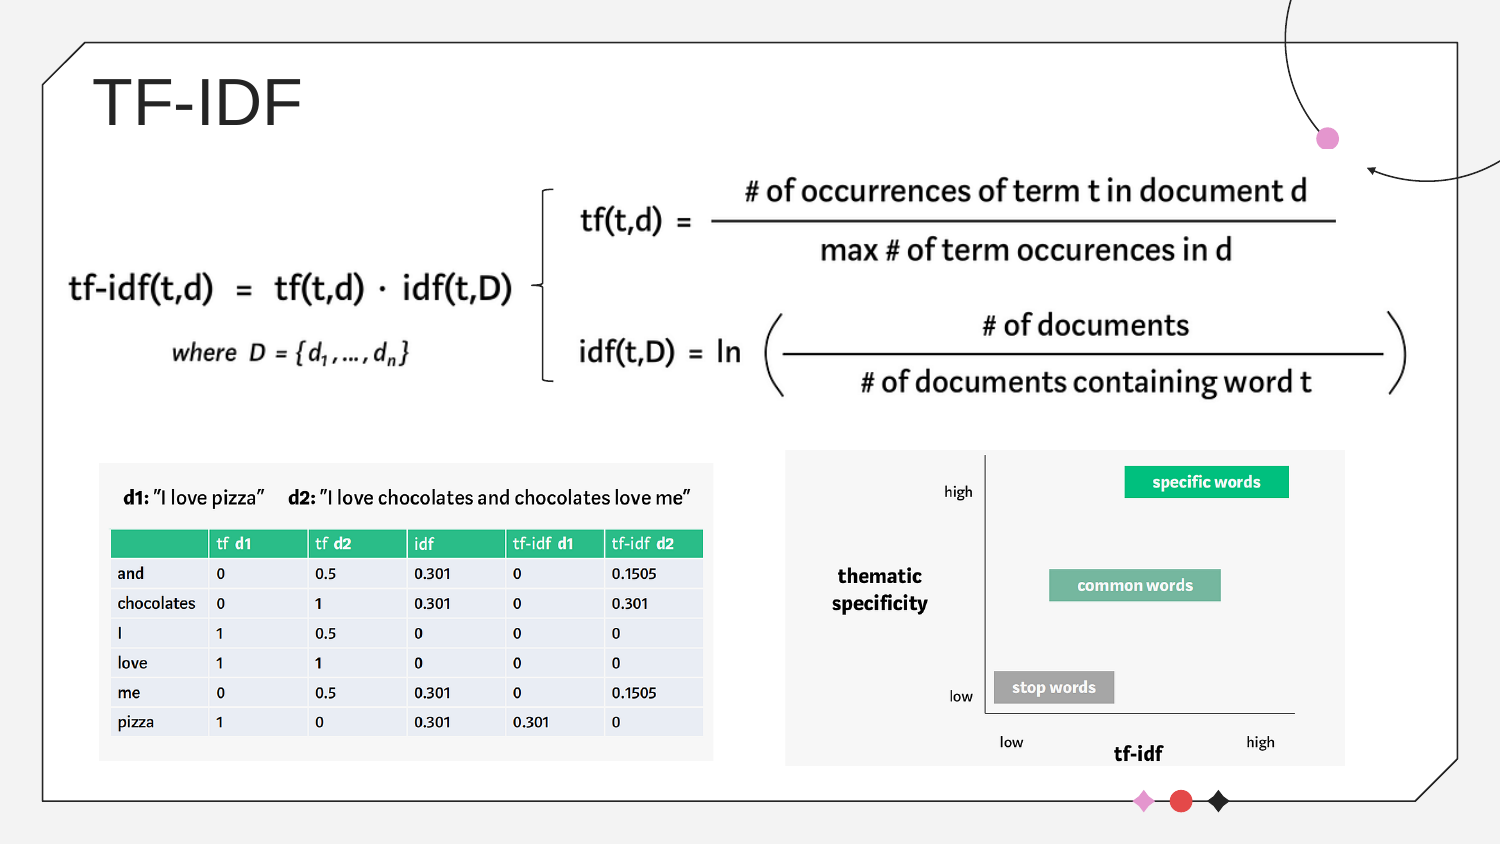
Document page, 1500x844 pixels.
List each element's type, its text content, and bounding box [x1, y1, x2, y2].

text_box [540, 188, 554, 383]
picture [571, 149, 1411, 422]
picture [785, 450, 1346, 766]
picture [63, 248, 536, 386]
text_box TF-IDF [77, 43, 1342, 138]
picture [98, 463, 714, 761]
